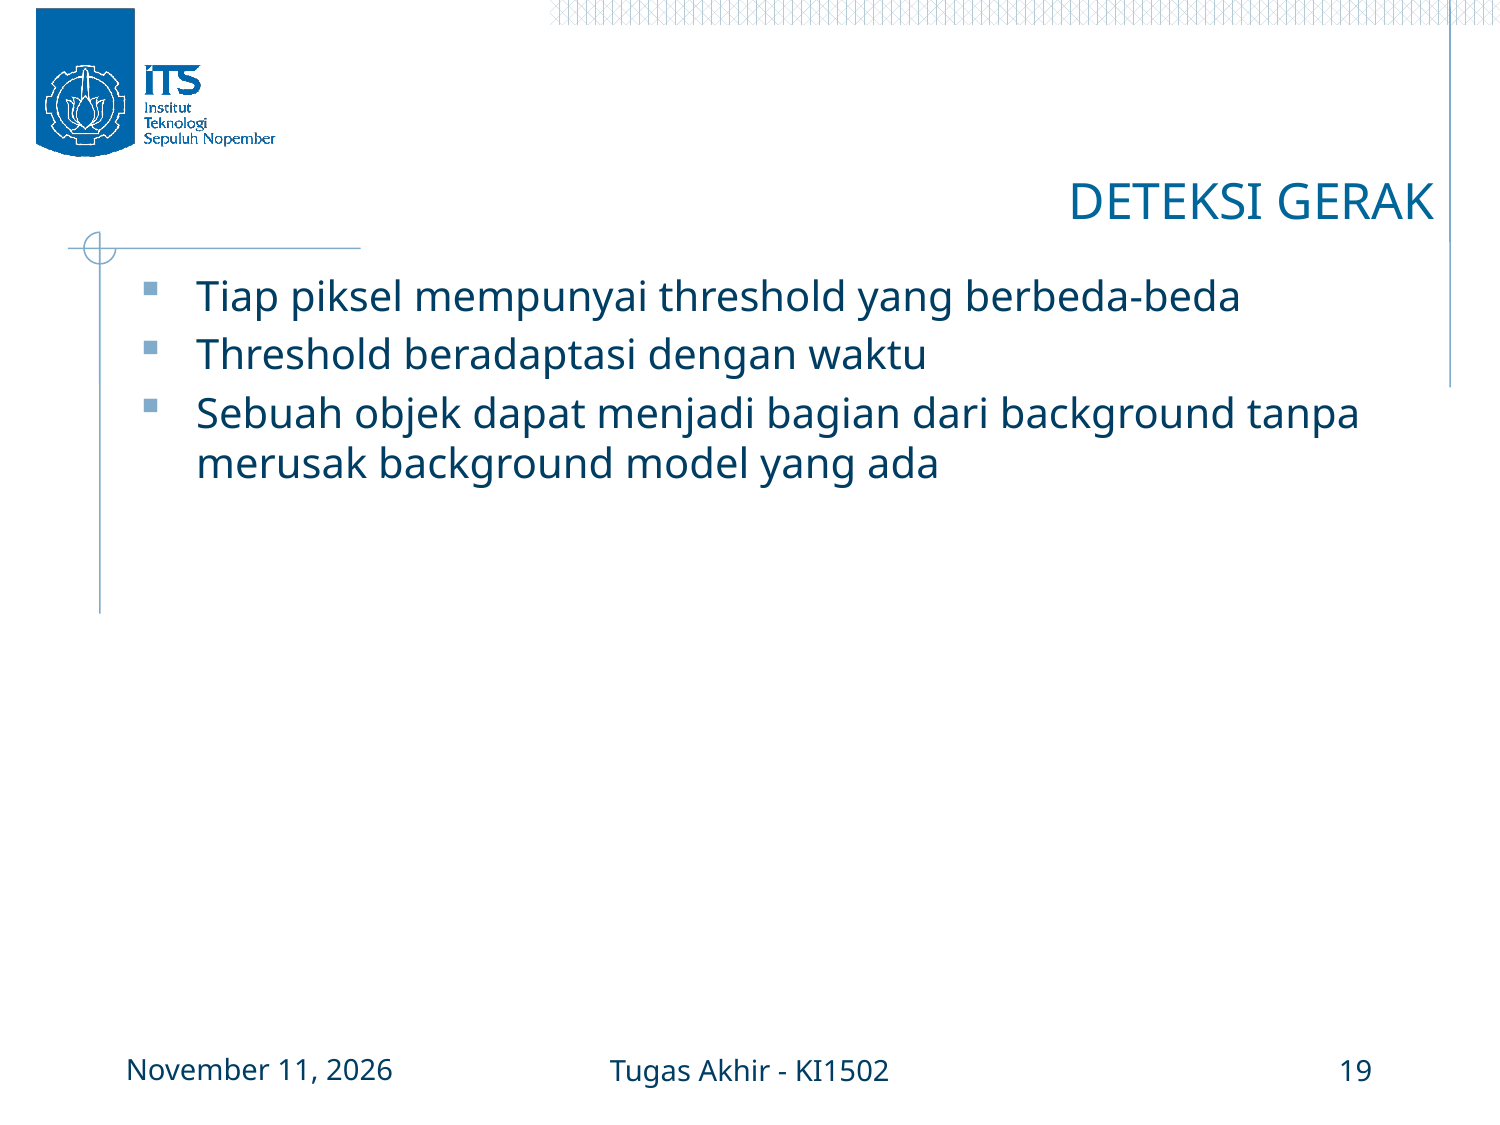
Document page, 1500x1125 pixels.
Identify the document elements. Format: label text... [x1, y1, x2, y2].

picture [27, 0, 282, 165]
footer Tugas Akhir - KI1502 [512, 1025, 988, 1100]
list Tiap piksel mempunyai threshold yang berbeda-beda Threshold beradaptasi dengan waktu Sebuah objek dapat menjadi bagian dari background tanpa merusak background model yang ada [125, 262, 1425, 988]
title DETEKSI GERAK [174, 50, 1450, 238]
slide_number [110, 1023, 424, 1099]
slide_number 19 [1074, 1025, 1388, 1100]
